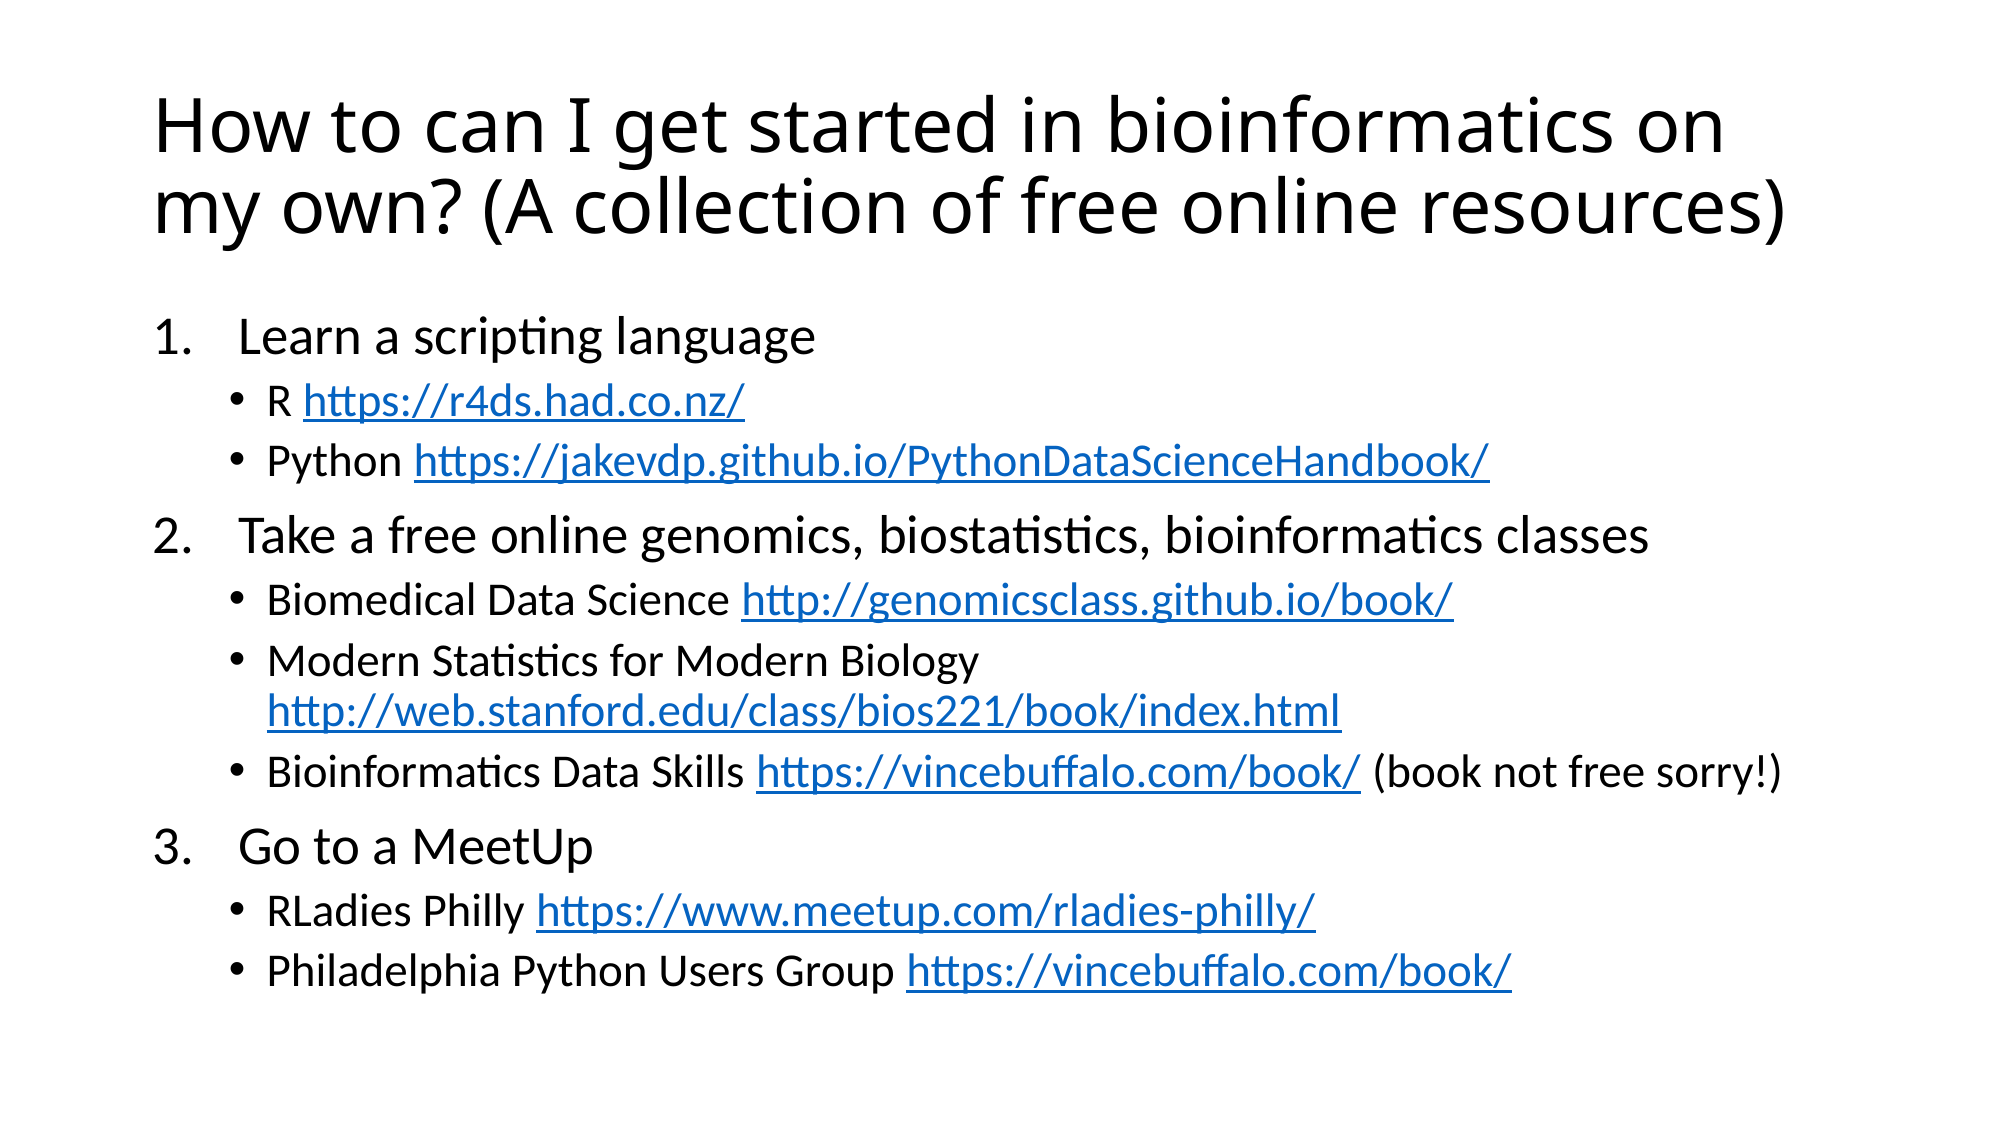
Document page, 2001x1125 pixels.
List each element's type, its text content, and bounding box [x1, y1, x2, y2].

list Learn a scripting language R https://r4ds.had.co.nz/ Python https://jakevdp.github.io/PythonDataScienceHandbook/ Take a free online genomics, biostatistics, bioinformatics classes Biomedical Data Science http://genomicsclass.github.io/book/ Modern Statistics for Modern Biology http://web.stanford.edu/class/bios221/book/index.html Bioinformatics Data Skills https://vincebuffalo.com/book/ (book not free sorry!) Go to a MeetUp RLadies Philly https://www.meetup.com/rladies-philly/ Philadelphia Python Users Group https://vincebuffalo.com/book/ [137, 299, 1863, 1014]
title How to can I get started in bioinformatics on my own? (A collection of free online resources) [137, 59, 1863, 278]
